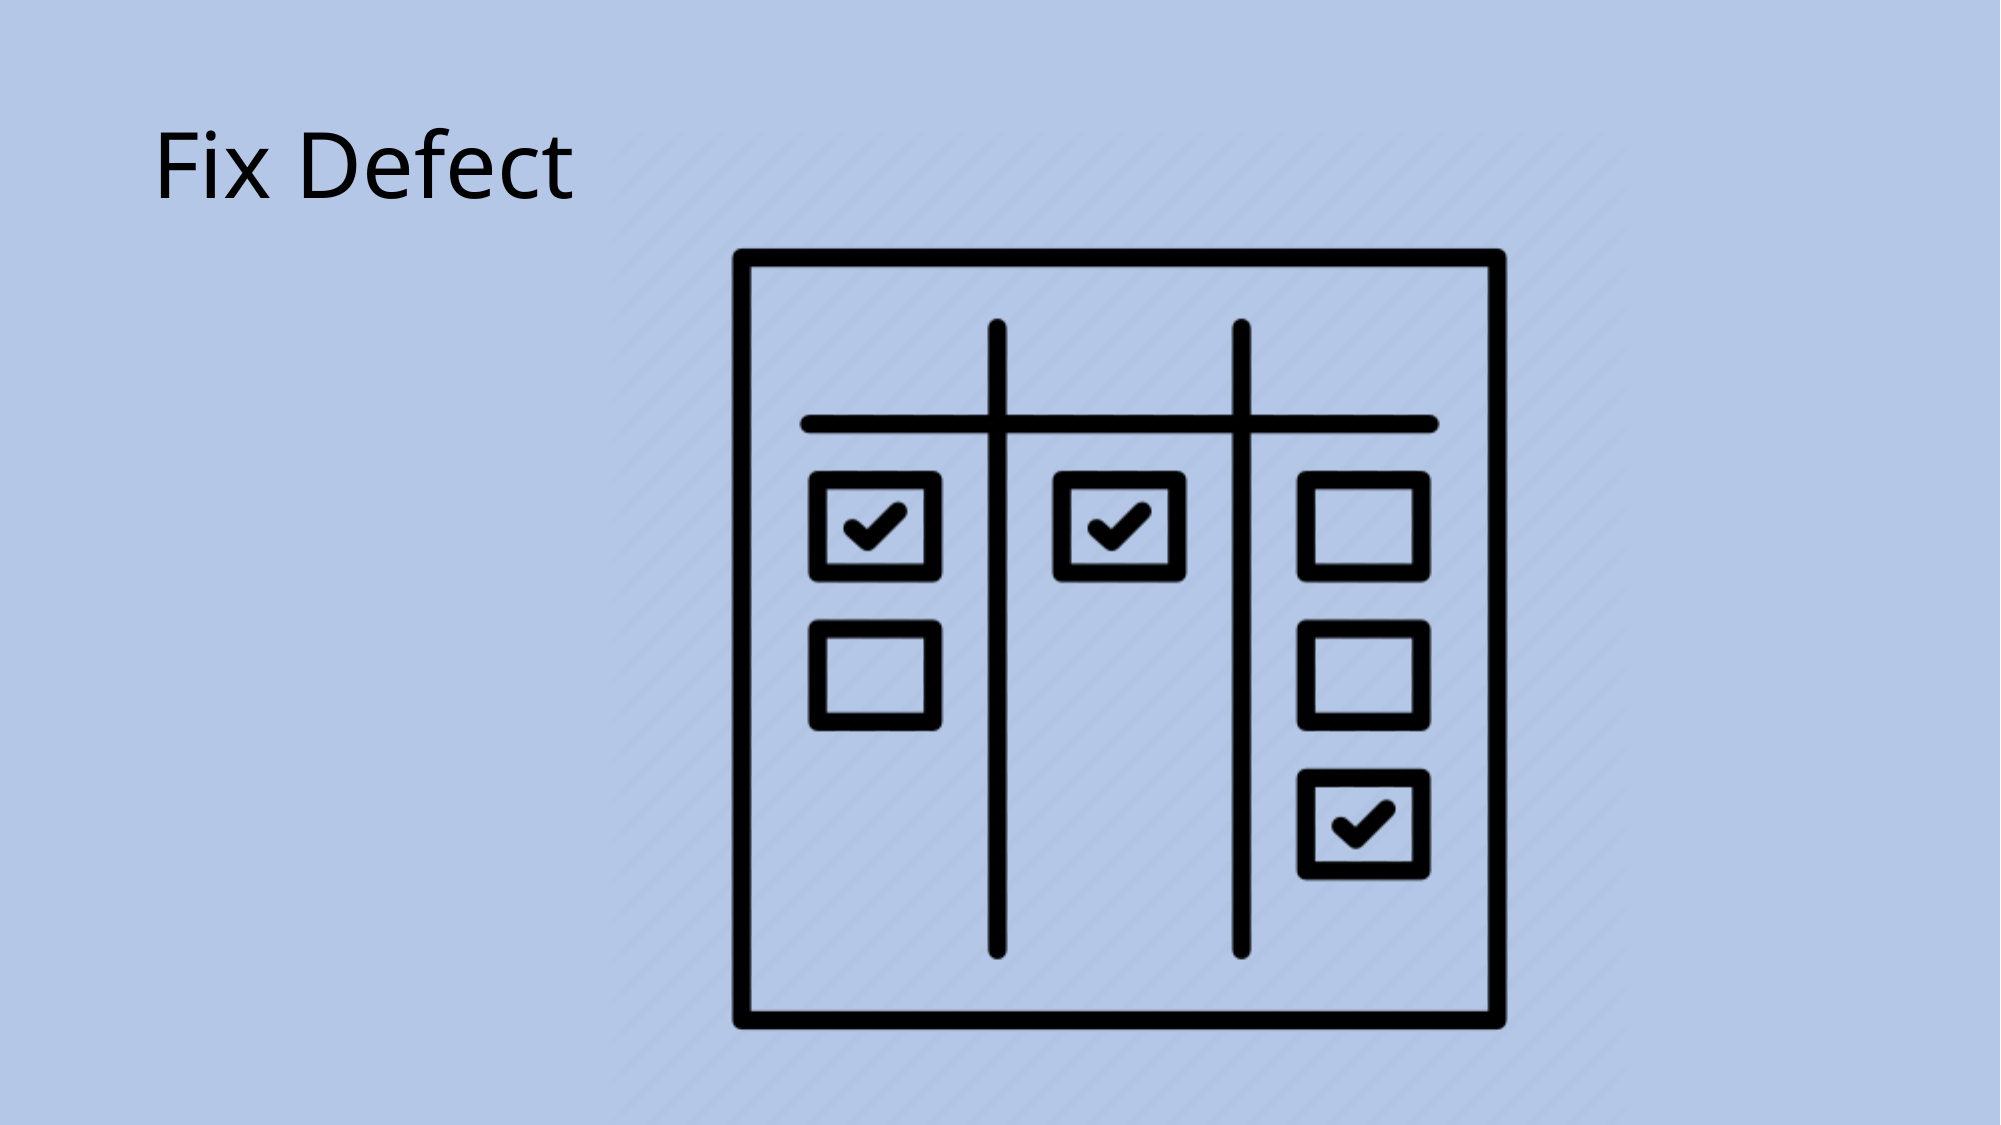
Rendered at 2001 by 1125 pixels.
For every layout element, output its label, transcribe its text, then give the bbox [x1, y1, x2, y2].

title Fix Defect [137, 59, 1863, 278]
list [608, 127, 1632, 1125]
